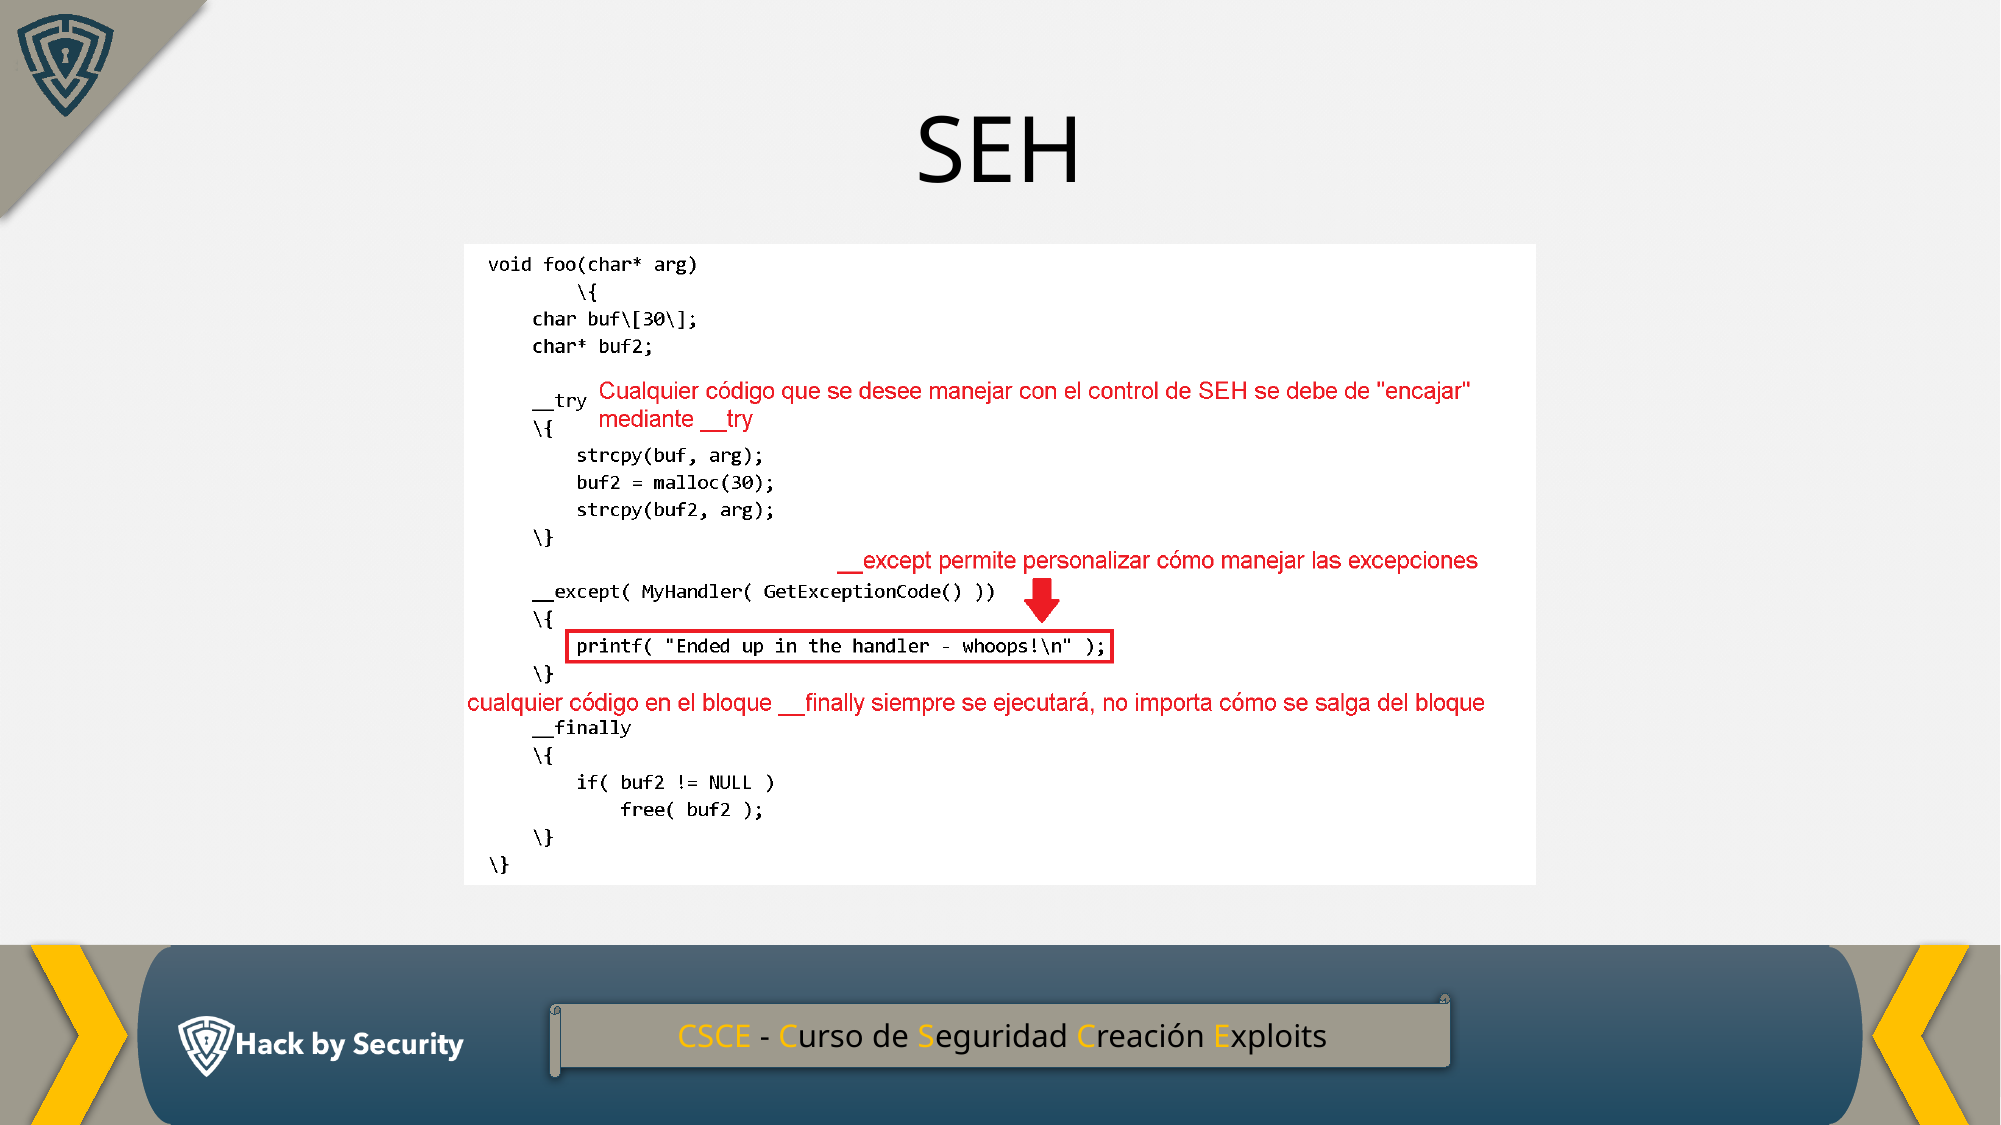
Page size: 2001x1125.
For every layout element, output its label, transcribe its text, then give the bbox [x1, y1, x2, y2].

picture [464, 244, 1536, 885]
picture [170, 1014, 485, 1080]
text_box SEH [0, 3, 2000, 302]
